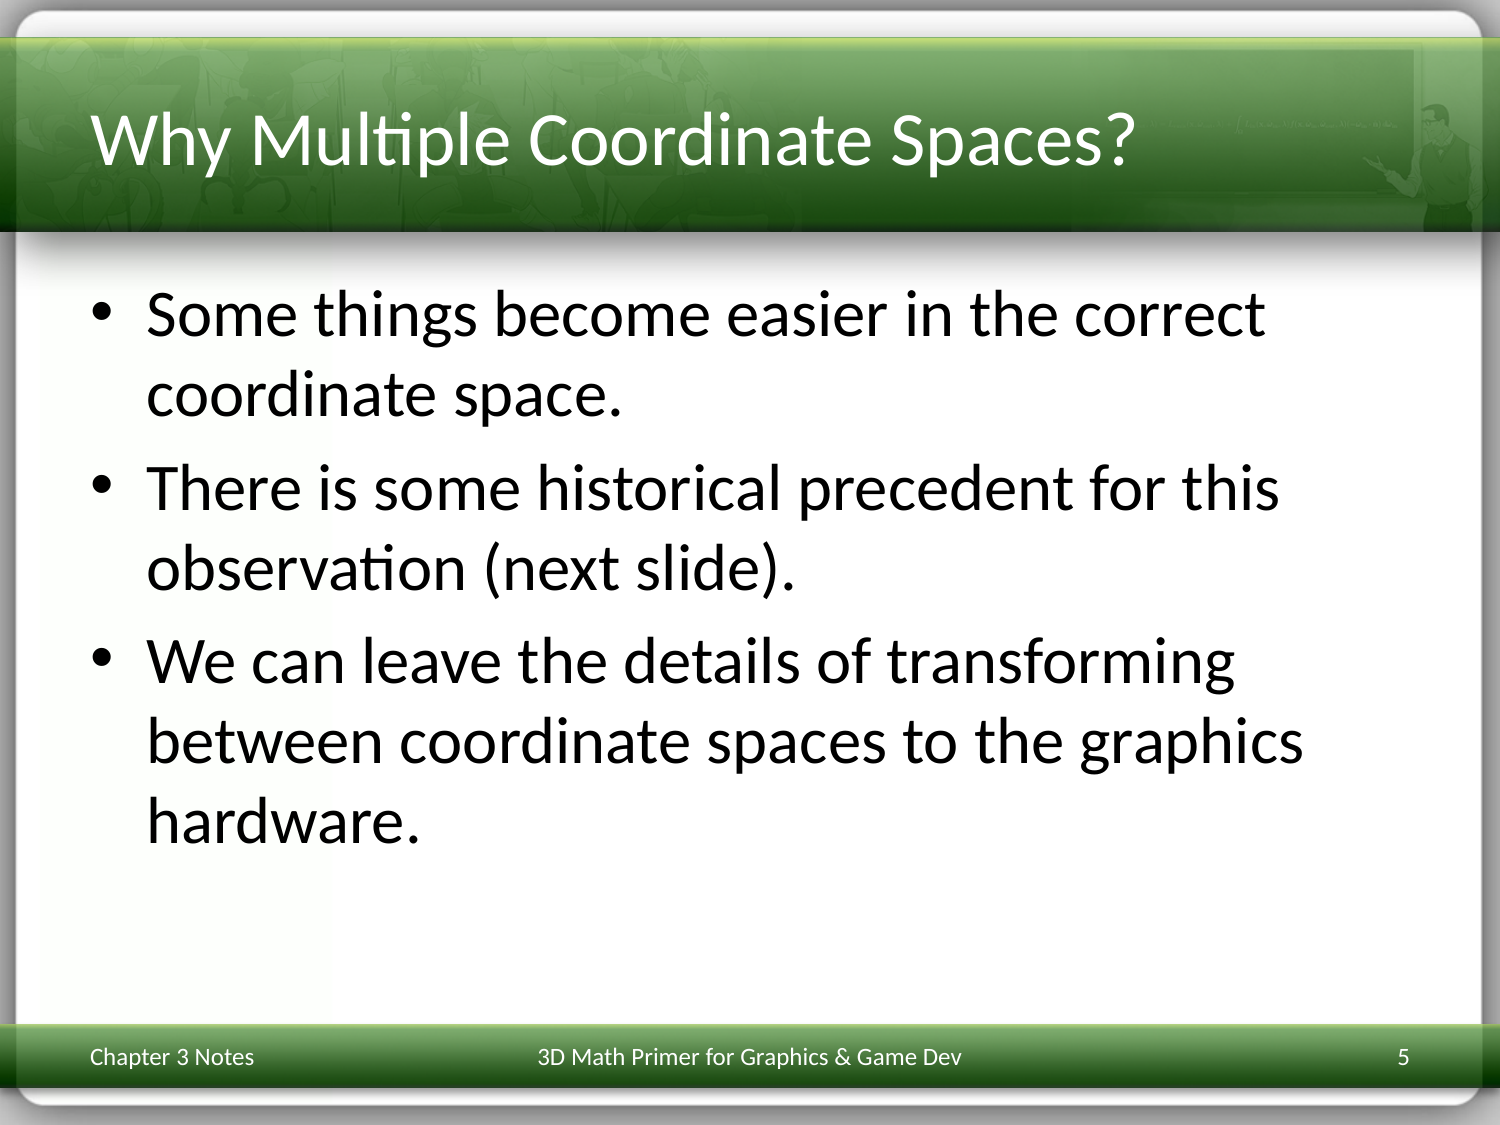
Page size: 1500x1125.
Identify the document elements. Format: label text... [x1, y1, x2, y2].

footer 3D Math Primer for Graphics & Game Dev [512, 1025, 988, 1085]
list Some things become easier in the correct coordinate space. There is some historical precedent for this observation (next slide). We can leave the details of transforming between coordinate spaces to the graphics hardware. [75, 262, 1425, 1005]
slide_number 5 [1074, 1025, 1425, 1085]
title Why Multiple Coordinate Spaces? [75, 37, 1188, 233]
slide_number Chapter 3 Notes [75, 1025, 425, 1085]
picture [0, 0, 1500, 1125]
